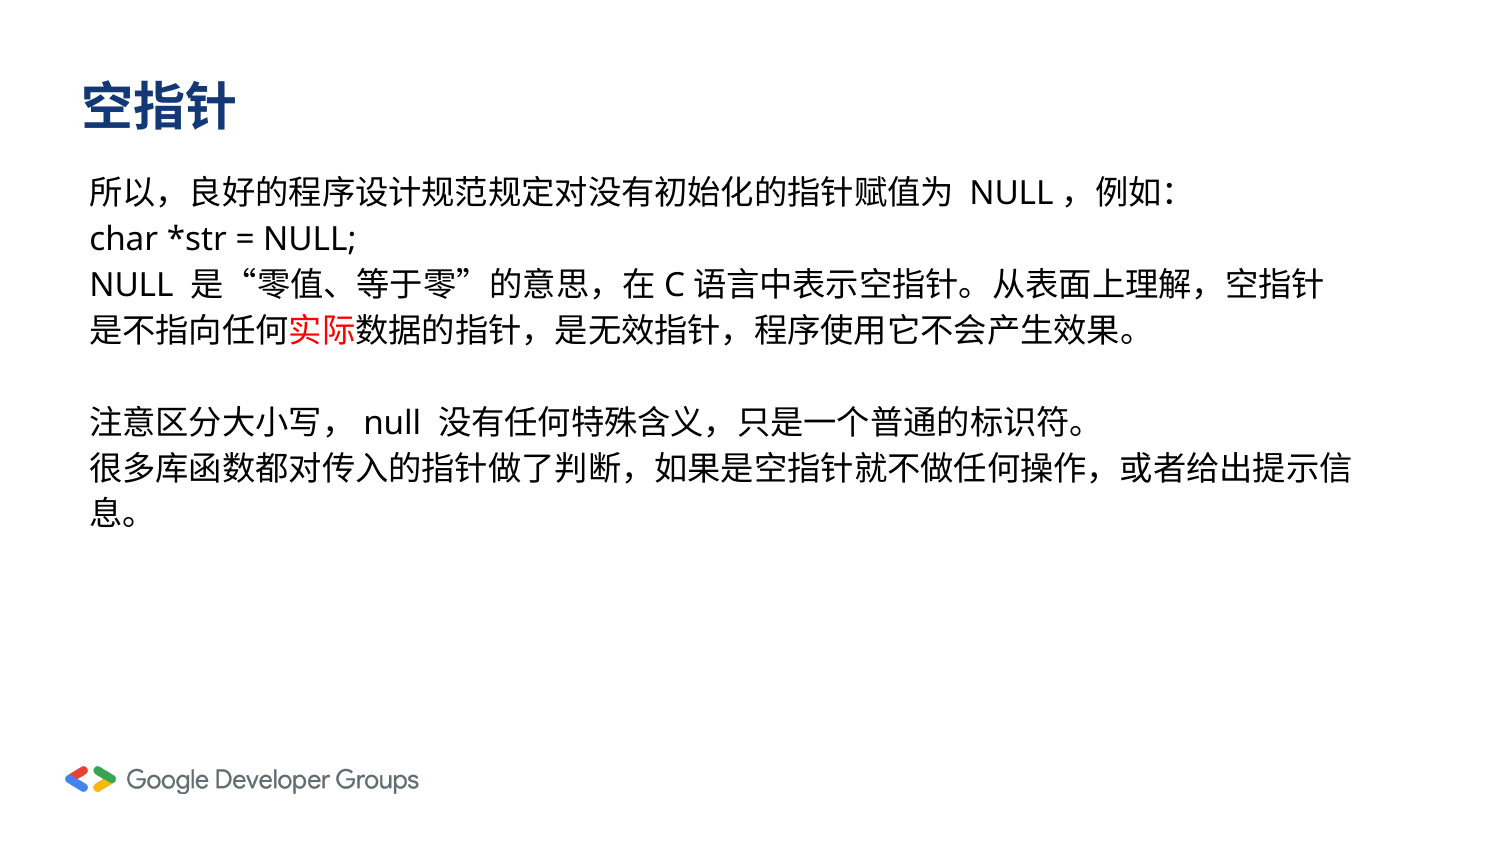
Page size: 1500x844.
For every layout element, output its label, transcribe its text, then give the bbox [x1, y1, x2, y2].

title 空指针 [66, 26, 650, 150]
picture [64, 766, 419, 794]
list 所以，良好的程序设计规范规定对没有初始化的指针赋值为 NULL，例如： char *str = NULL; NULL 是“零值、等于零”的意思，在C语言中表示空指针。从表面上理解，空指针是不指向任何实际数据的指针，是无效指针，程序使用它不会产生效果。 注意区分大小写，null 没有任何特殊含义，只是一个普通的标识符。 很多库函数都对传入的指针做了判断，如果是空指针就不做任何操作，或者给出提示信息。 [53, 150, 1371, 749]
